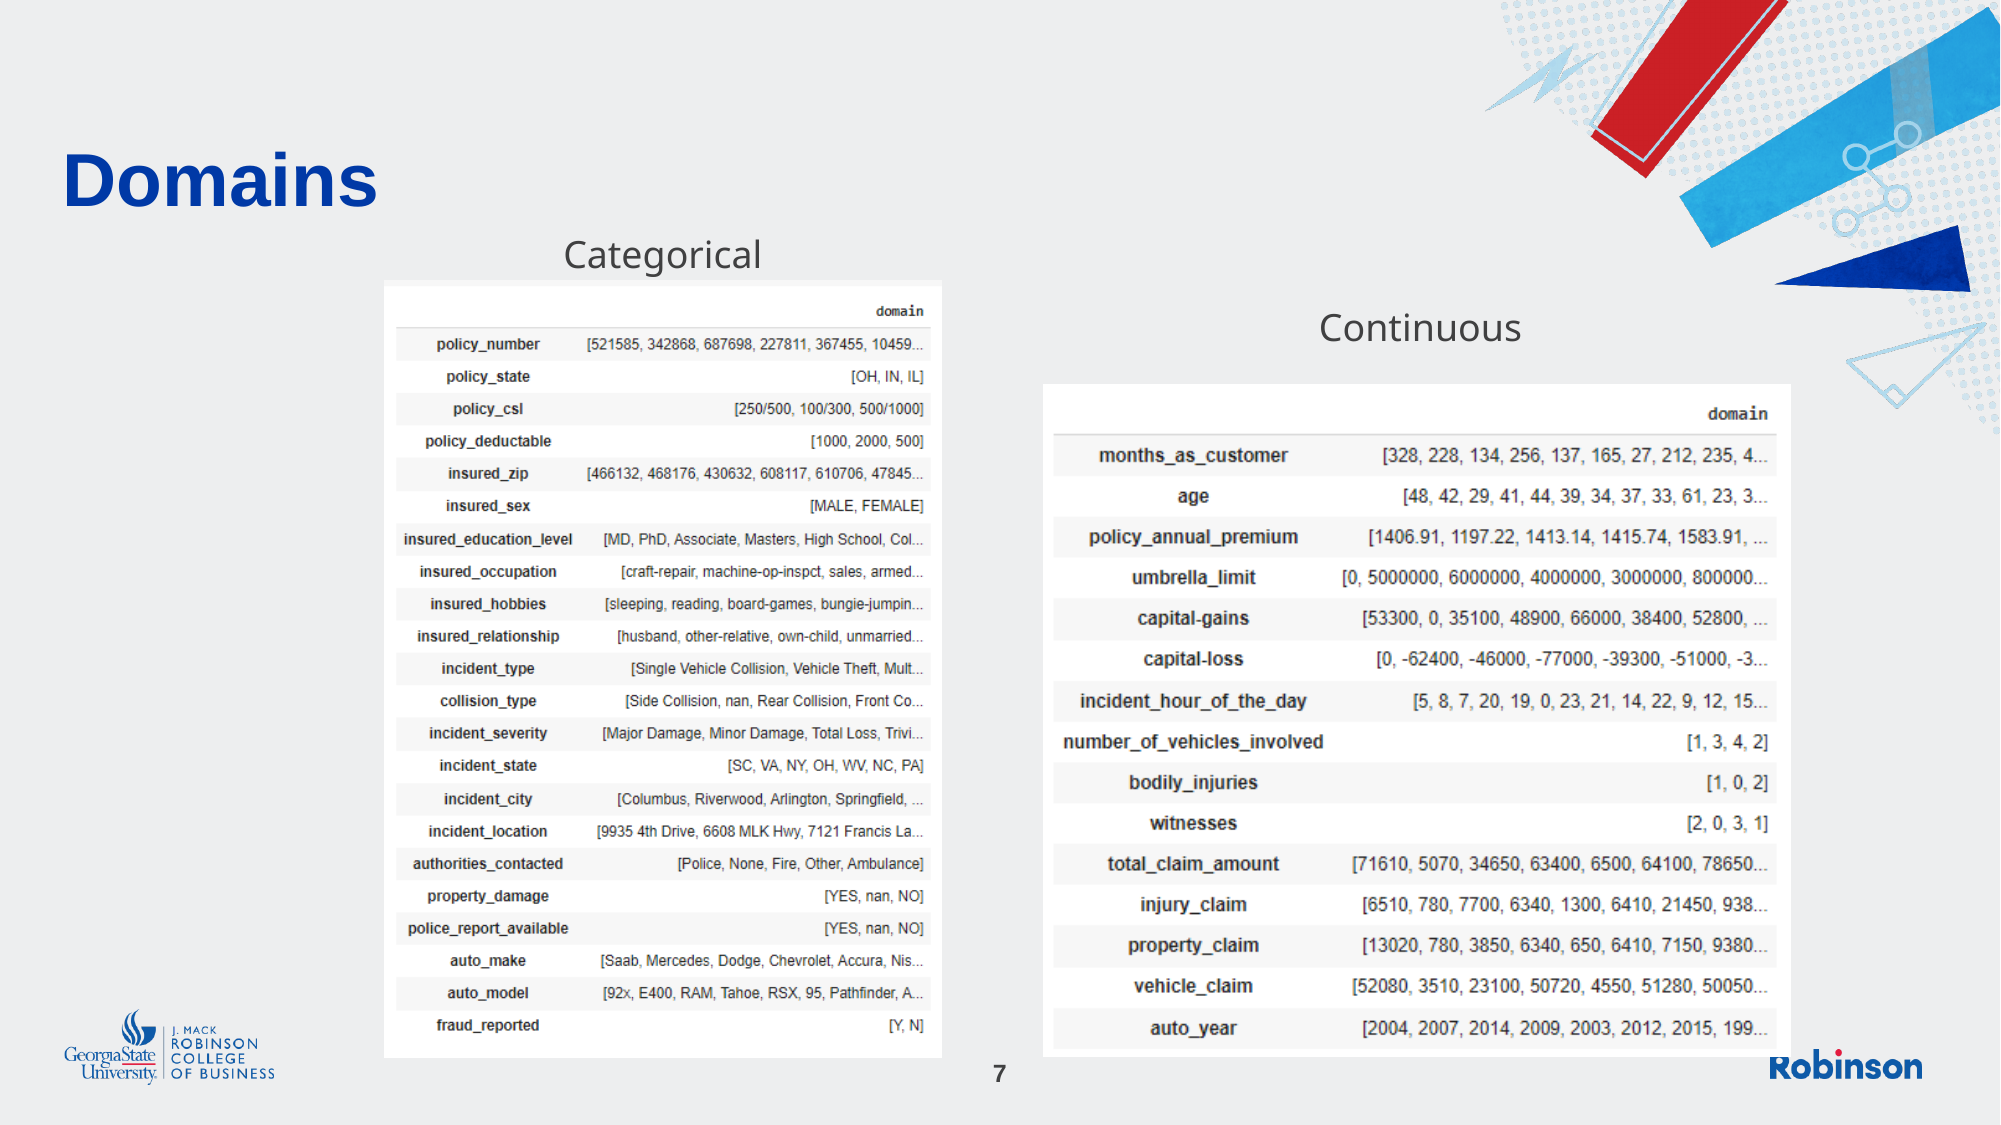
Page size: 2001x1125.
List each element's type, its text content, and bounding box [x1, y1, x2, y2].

text_box Continuous [1100, 296, 1741, 357]
title Domains [62, 141, 1938, 223]
picture [64, 1009, 274, 1085]
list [1043, 384, 1791, 1057]
slide_number 7 [774, 1042, 1225, 1103]
picture [1770, 1049, 1922, 1079]
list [384, 280, 942, 1058]
picture [1471, 0, 2001, 491]
text_box Categorical [435, 223, 891, 280]
